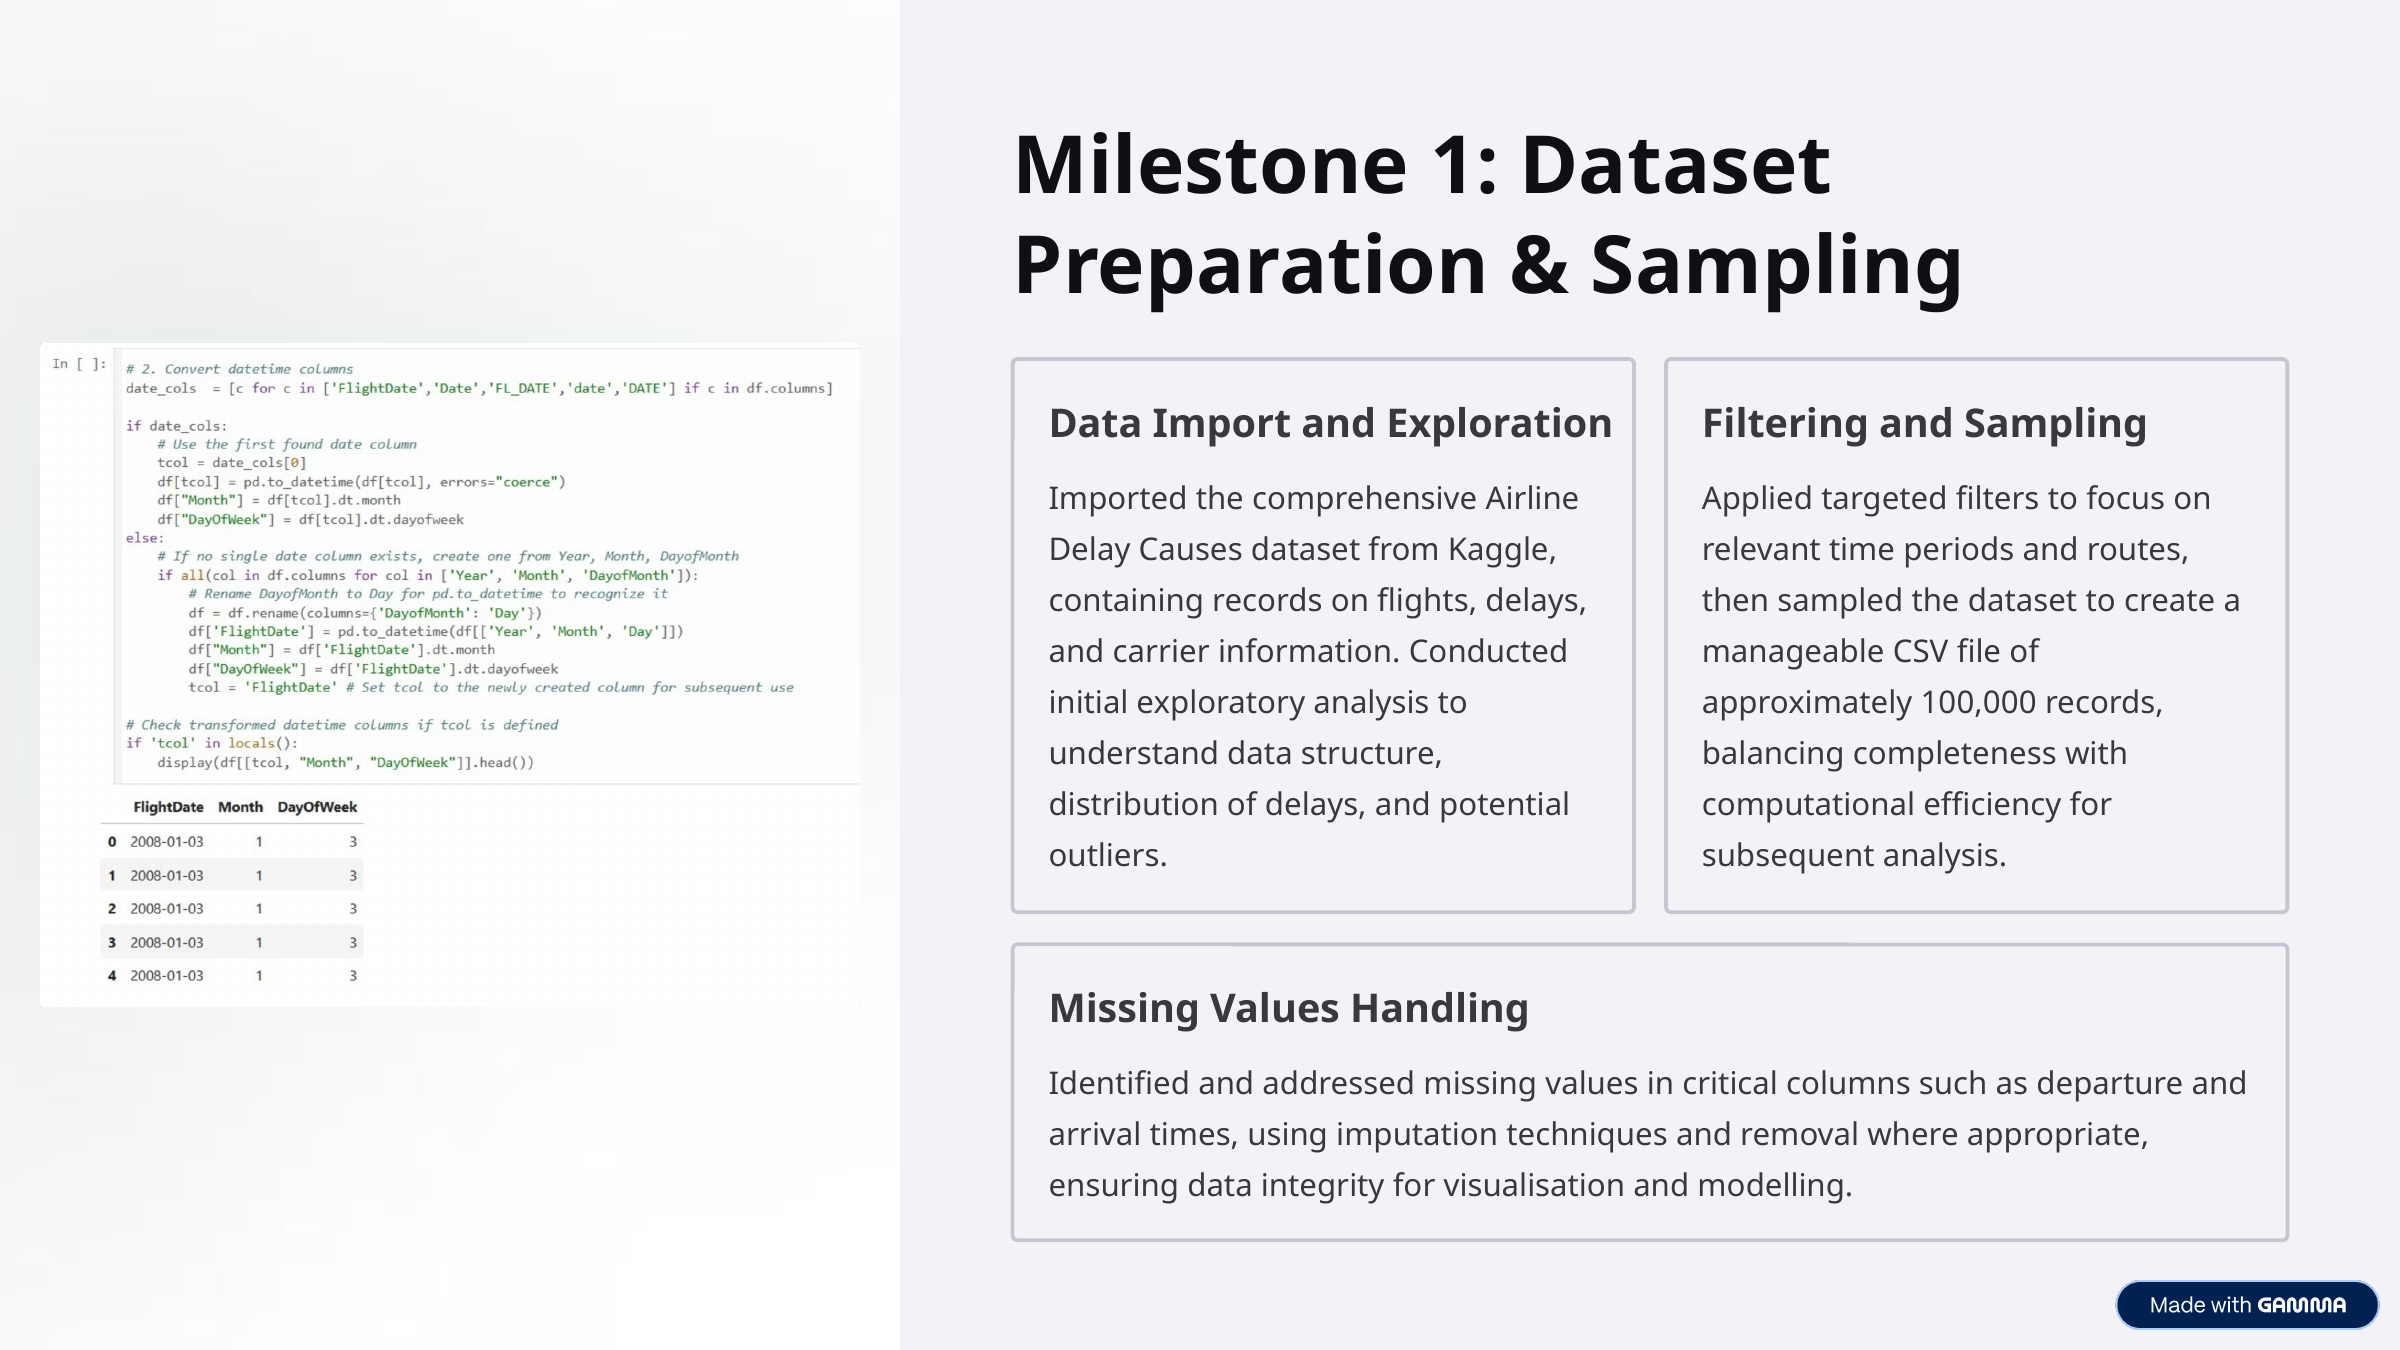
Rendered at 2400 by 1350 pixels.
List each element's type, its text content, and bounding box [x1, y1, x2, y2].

text_box Filtering and Sampling [1701, 395, 2128, 446]
text_box [1012, 358, 1634, 913]
text_box Milestone 1: Dataset Preparation & Sampling [1012, 109, 2288, 311]
text_box Missing Values Handling [1048, 980, 1506, 1031]
picture [0, 0, 900, 1350]
picture [2106, 1271, 2389, 1339]
text_box [1012, 944, 2288, 1241]
text_box Applied targeted filters to focus on relevant time periods and routes, then sampled the dataset to create a manageable CSV file of approximately 100,000 records, balancing completeness with computational efficiency for subsequent analysis. [1701, 464, 2252, 877]
text_box Data Import and Exploration [1048, 395, 1584, 446]
text_box [1666, 358, 2288, 913]
text_box Imported the comprehensive Airline Delay Causes dataset from Kaggle, containing records on flights, delays, and carrier information. Conducted initial exploratory analysis to understand data structure, distribution of delays, and potential outliers. [1048, 464, 1598, 877]
text_box Identified and addressed missing values in critical columns such as departure and arrival times, using imputation techniques and removal where appropriate, ensuring data integrity for visualisation and modelling. [1048, 1049, 2252, 1205]
